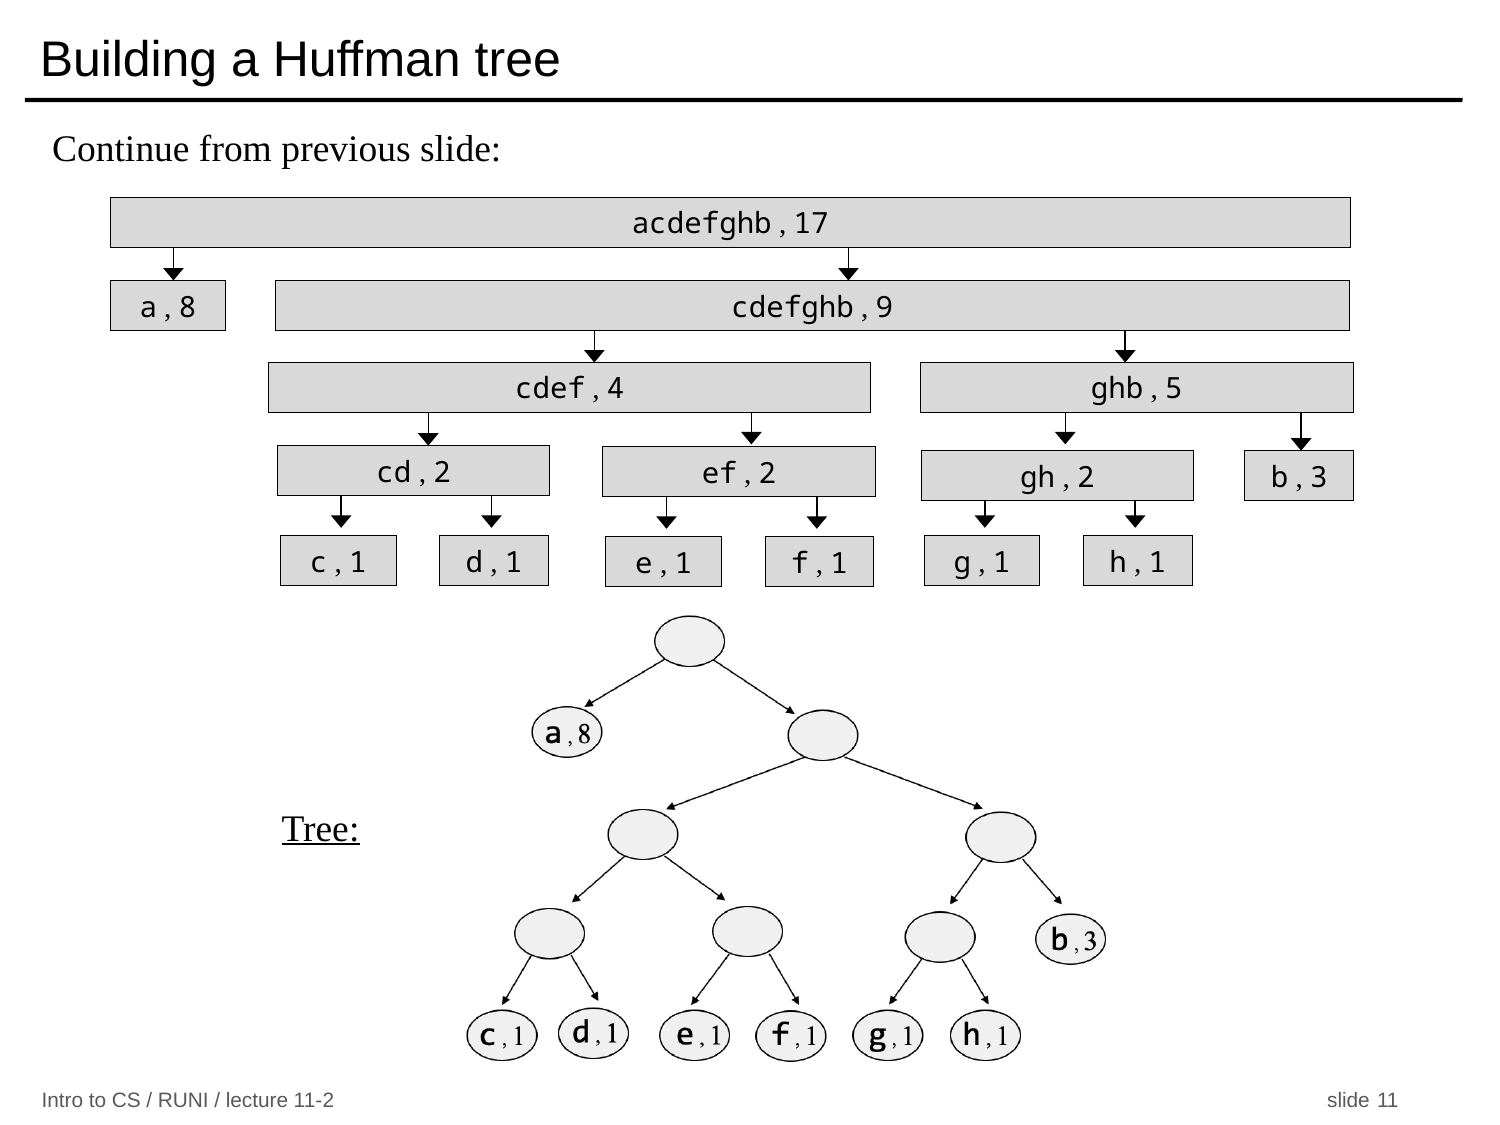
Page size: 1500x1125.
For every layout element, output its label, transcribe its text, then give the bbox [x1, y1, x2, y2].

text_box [266, 612, 1500, 1070]
text_box Continue from previous slide: [37, 117, 1352, 177]
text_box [109, 197, 1354, 588]
title Building a Huffman tree [24, 12, 1463, 100]
